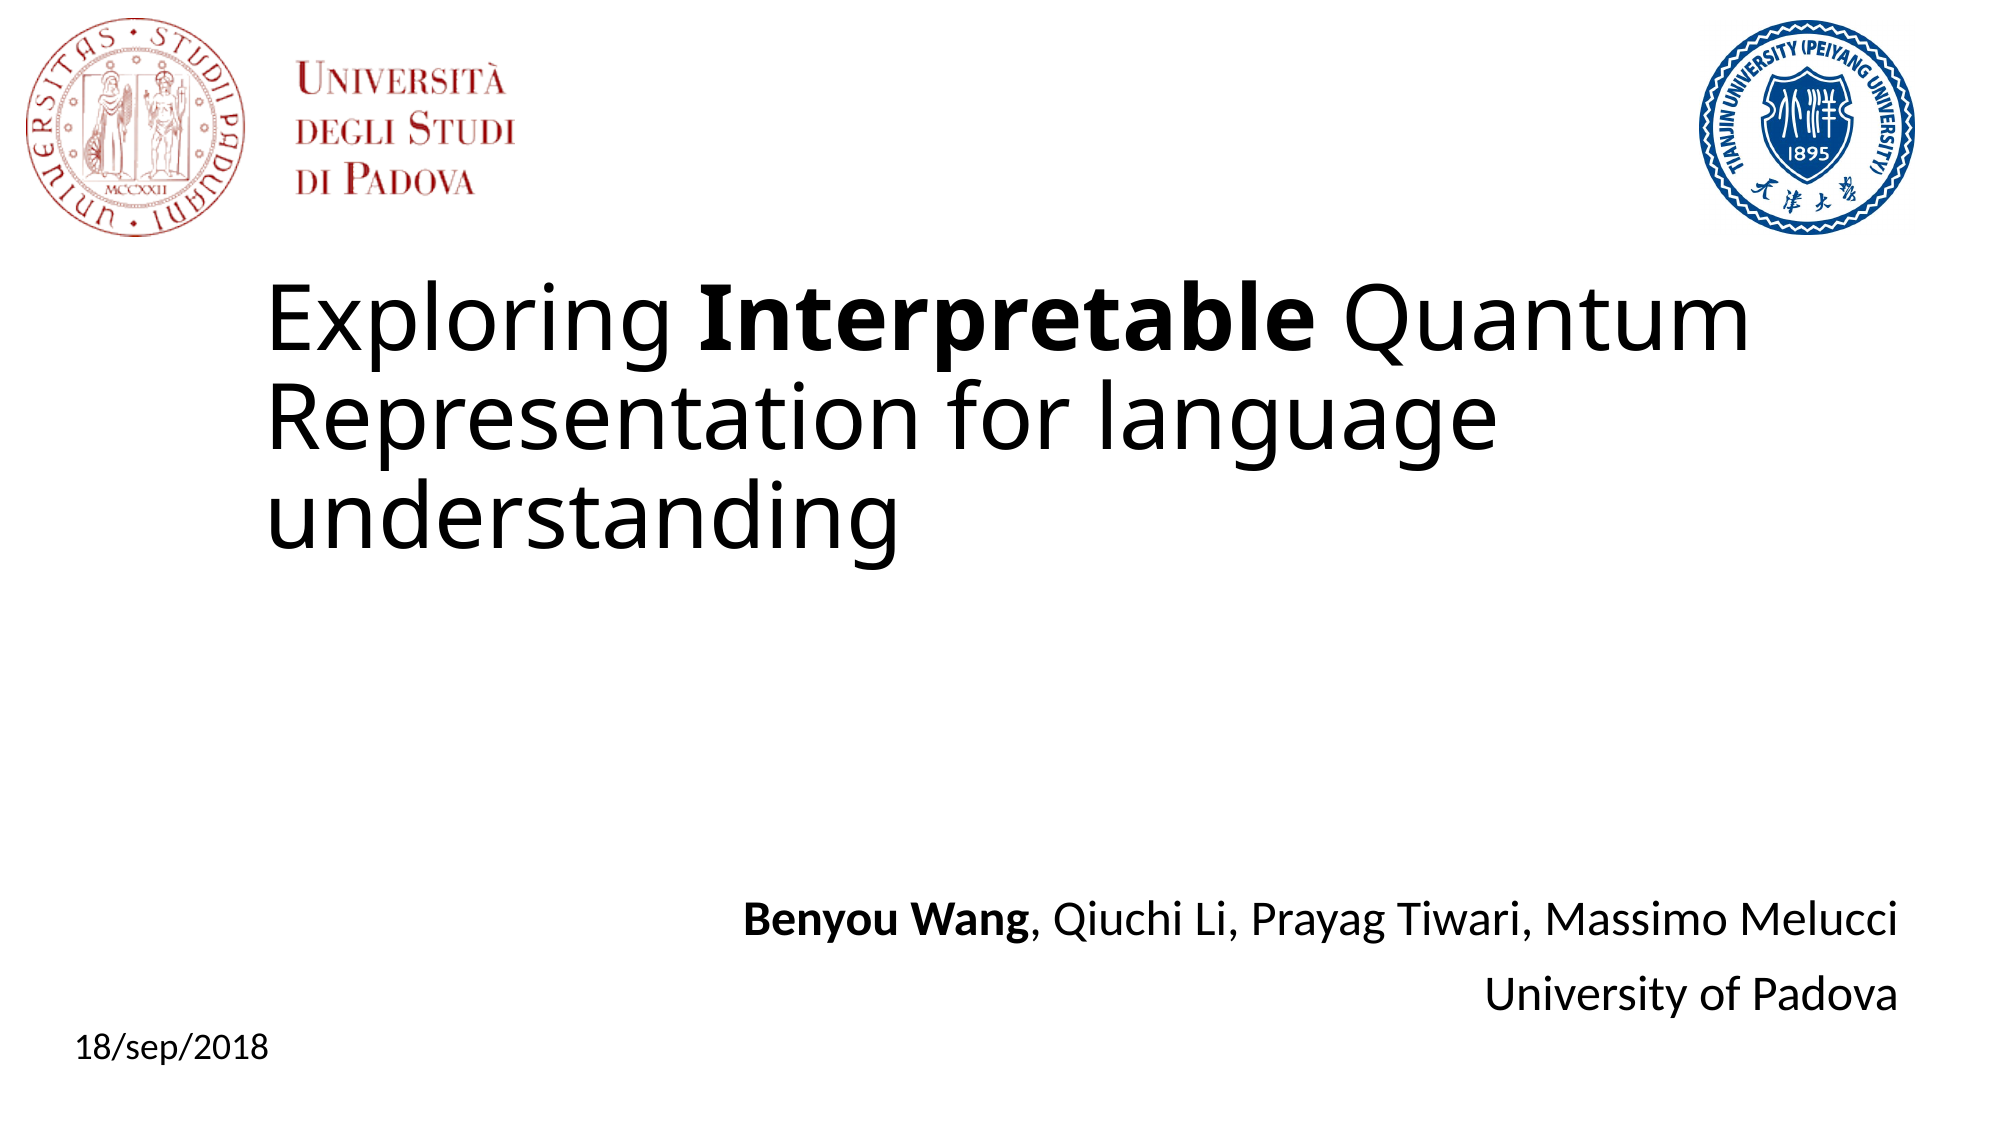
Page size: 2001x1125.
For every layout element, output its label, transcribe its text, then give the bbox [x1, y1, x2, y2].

subtitle Benyou Wang, Qiuchi Li, Prayag Tiwari, Massimo Melucci University of Padova [414, 803, 1915, 1076]
title Exploring Interpretable Quantum Representation for language understanding [249, 184, 1856, 576]
text_box 18/sep/2018 [58, 1014, 287, 1075]
picture [26, 18, 515, 237]
picture [1699, 20, 1915, 235]
